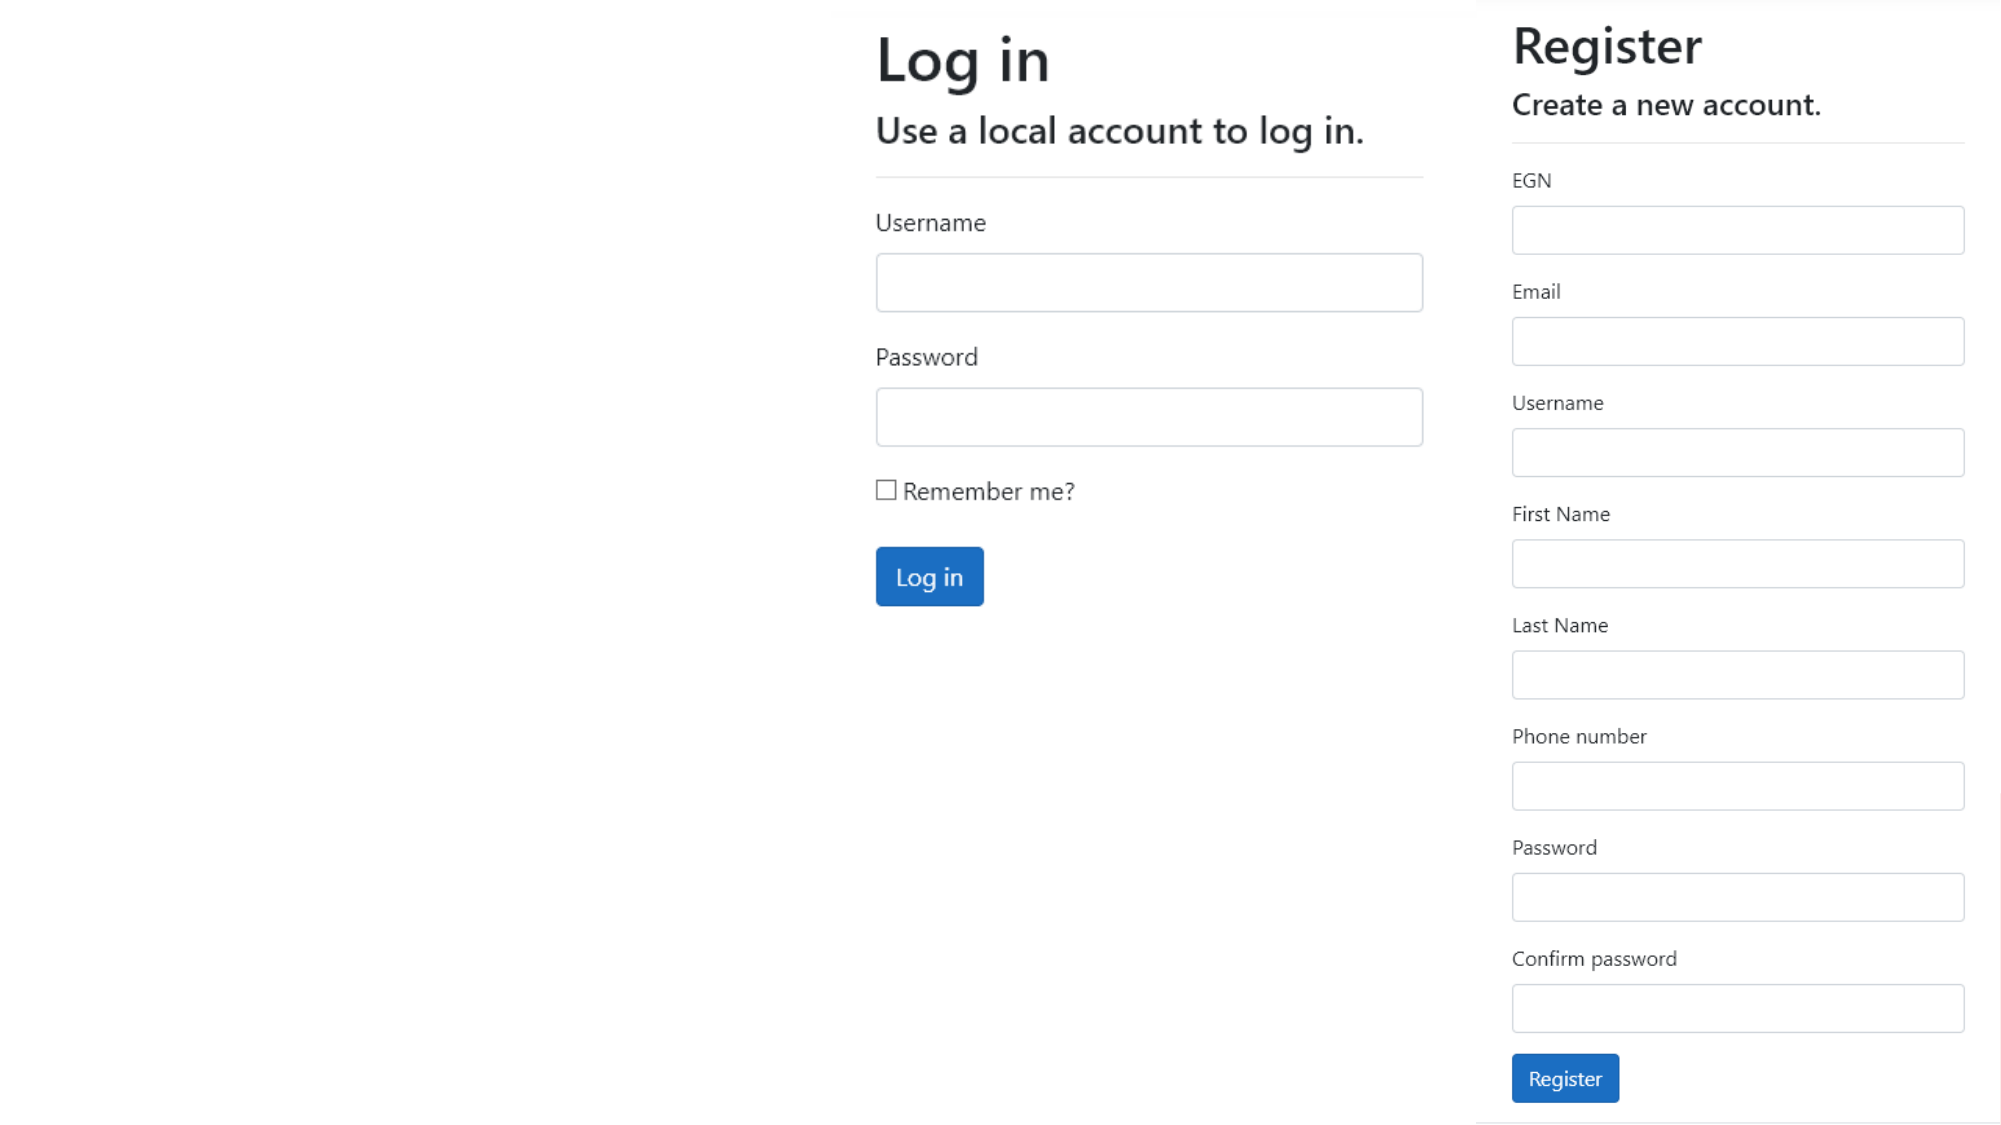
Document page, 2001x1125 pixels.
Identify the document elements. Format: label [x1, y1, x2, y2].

picture [831, 0, 2000, 1125]
